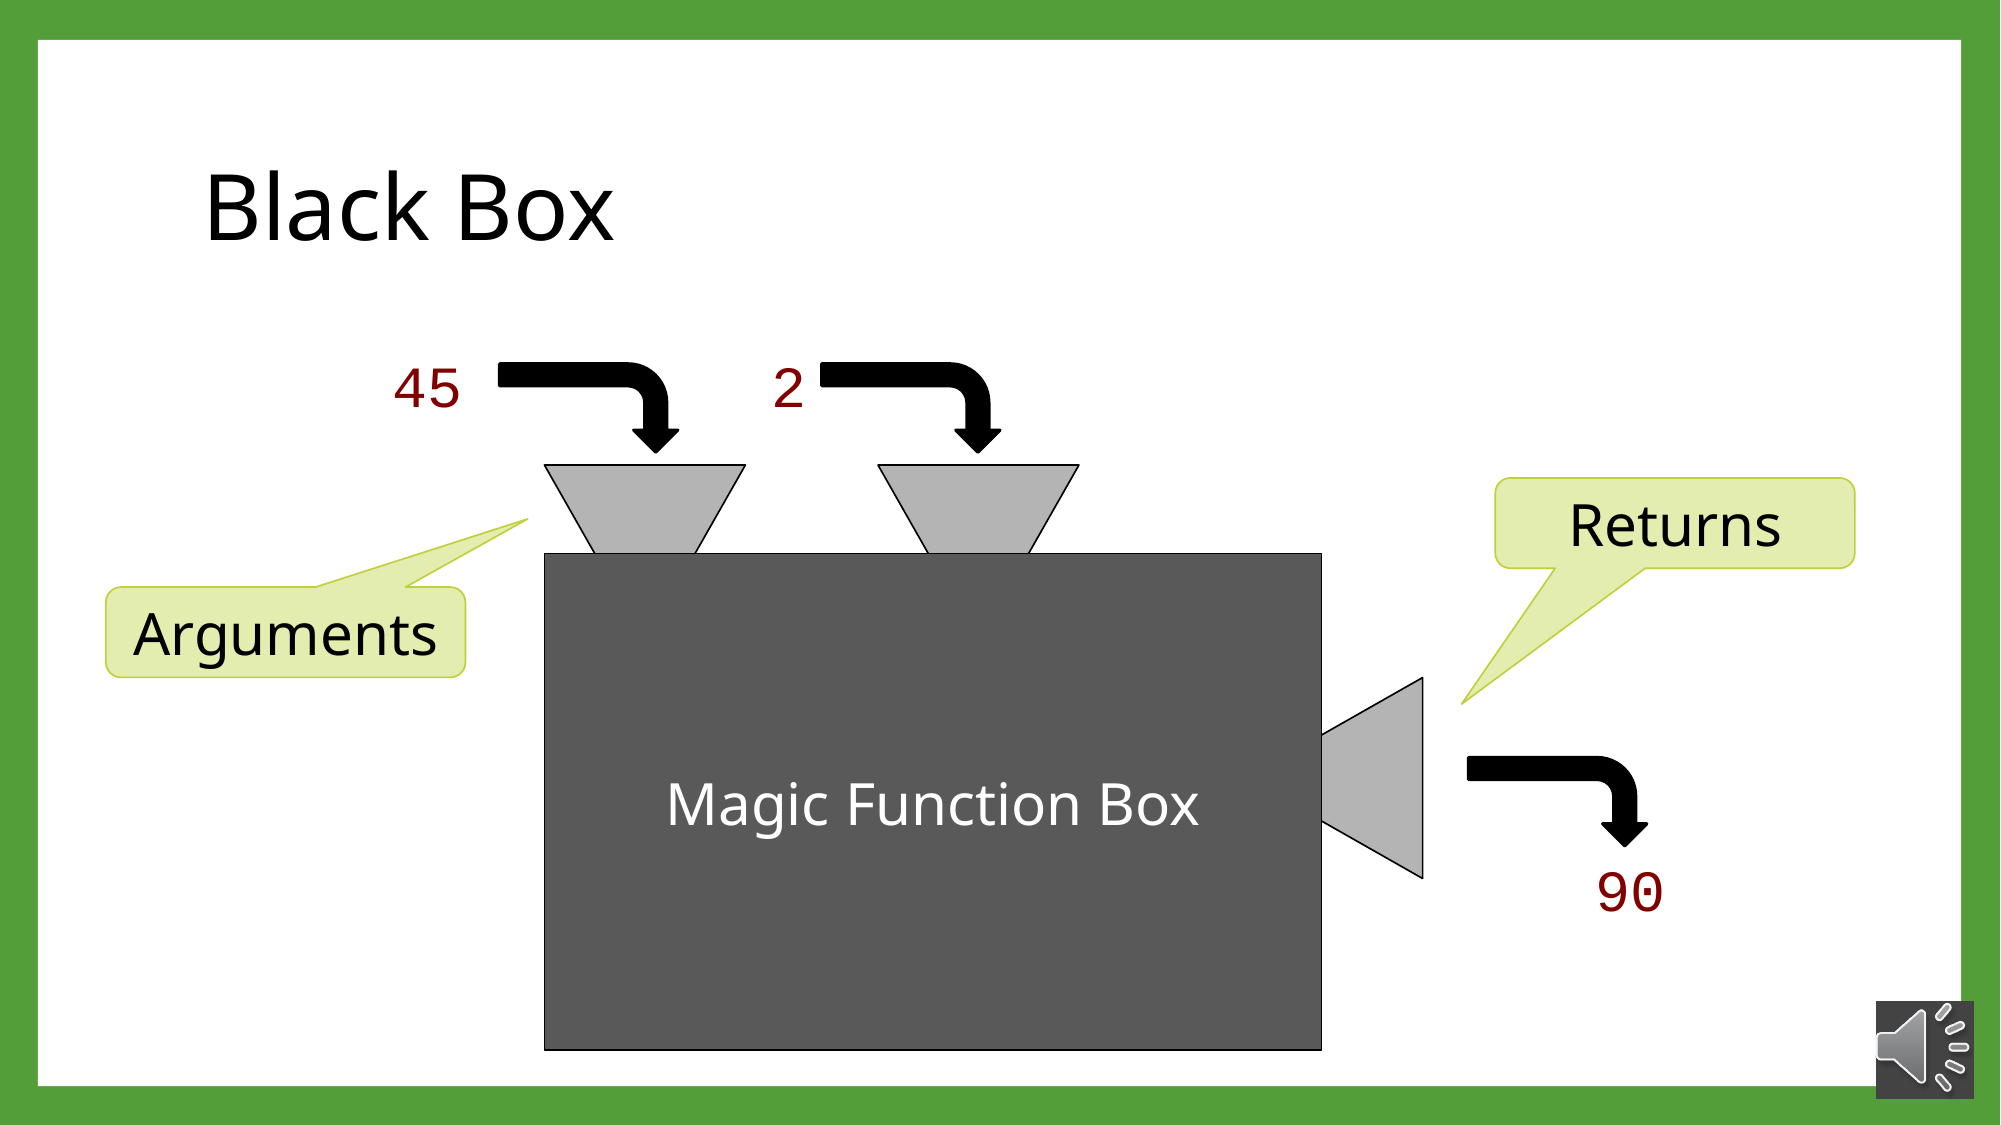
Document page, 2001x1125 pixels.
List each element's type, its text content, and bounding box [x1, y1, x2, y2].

text_box 90 [1580, 845, 1681, 931]
title Black Box [187, 99, 1808, 323]
text_box Arguments [105, 518, 529, 679]
text_box [543, 464, 747, 553]
text_box 45 [377, 341, 478, 427]
text_box [1466, 755, 1649, 845]
text_box [497, 362, 680, 454]
text_box Magic Function Box [544, 553, 1322, 1051]
text_box [1322, 676, 1424, 880]
text_box 2 [756, 341, 822, 427]
text_box [877, 464, 1080, 553]
text_box [822, 362, 1002, 454]
picture [1874, 999, 1976, 1101]
text_box Returns [1460, 477, 1856, 705]
